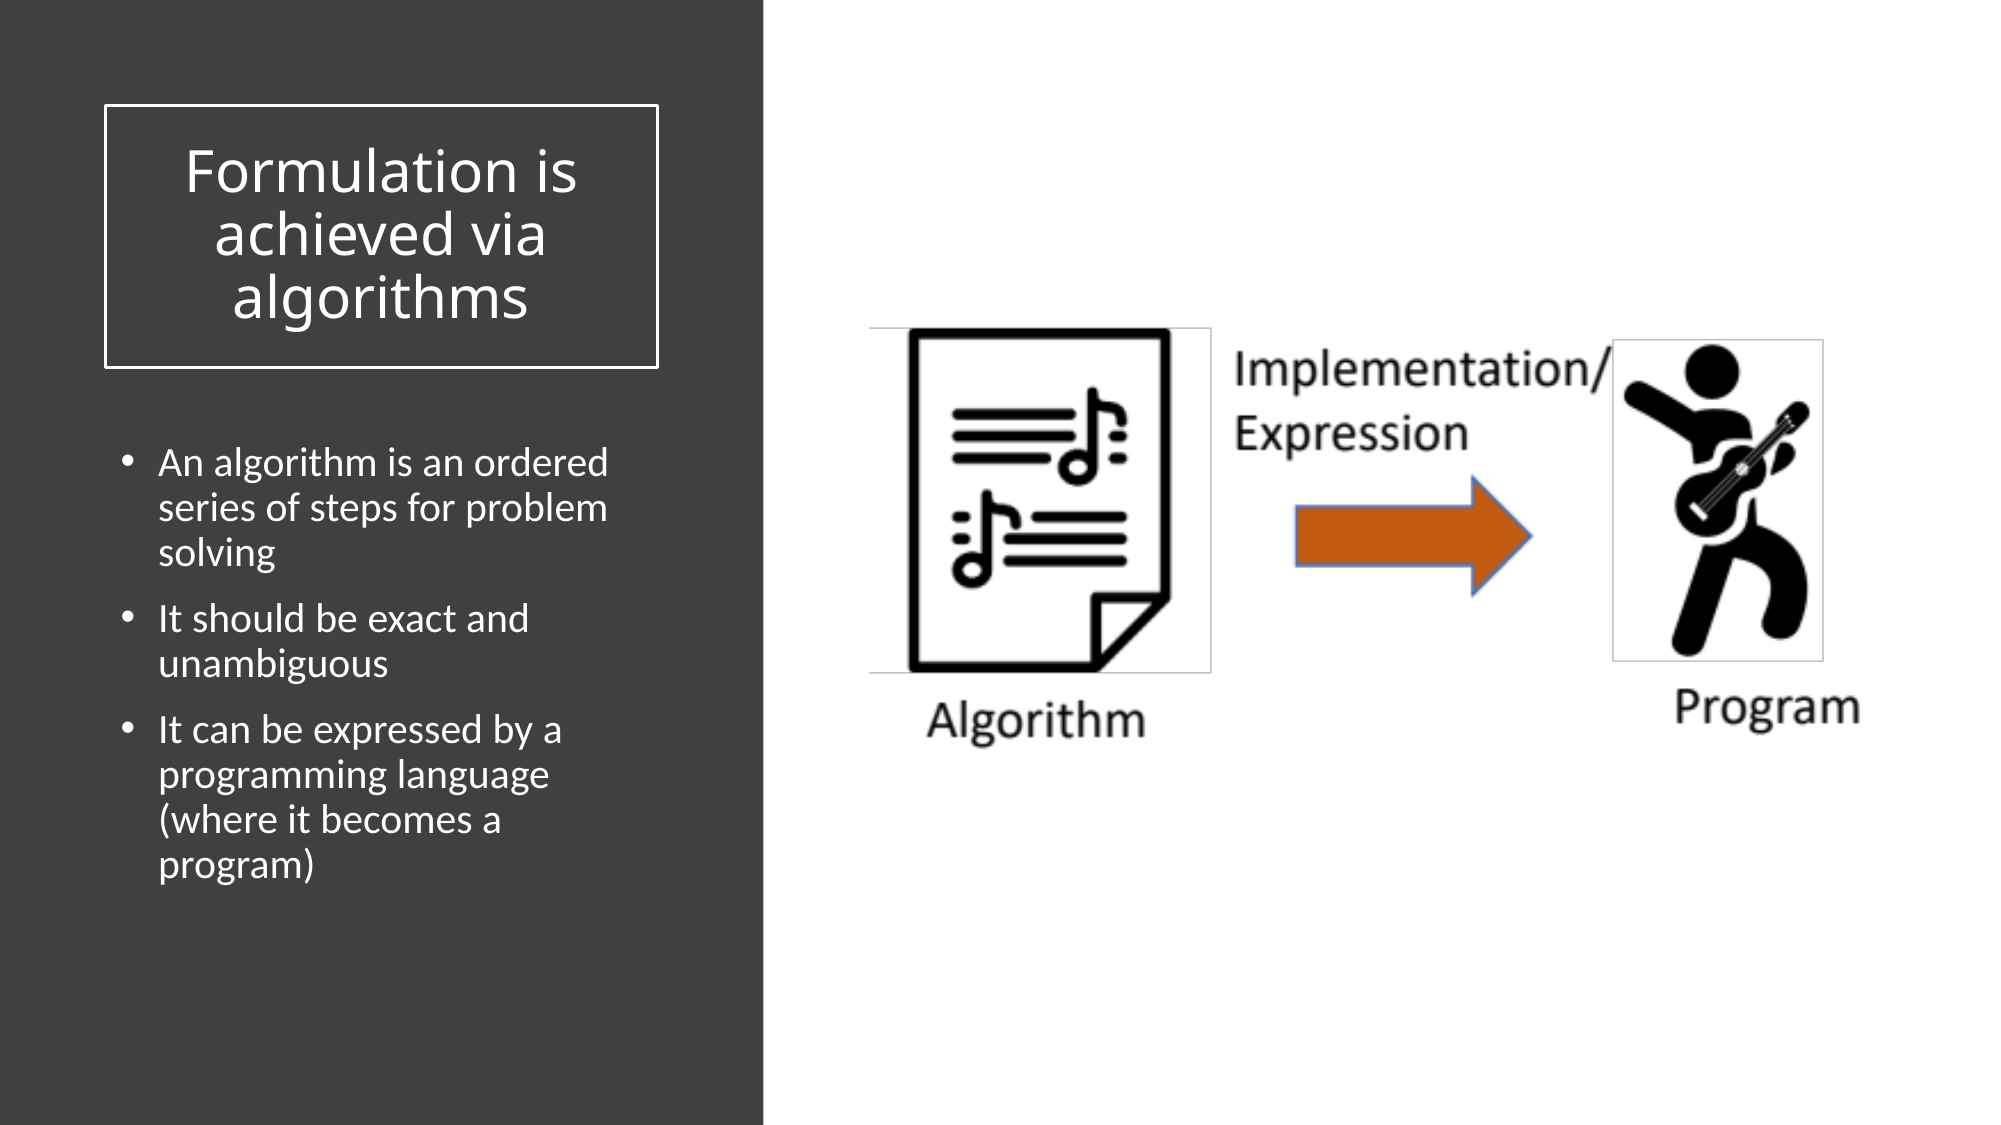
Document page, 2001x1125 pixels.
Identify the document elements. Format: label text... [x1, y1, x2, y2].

title Formulation is achieved via algorithms [105, 105, 658, 368]
text_box [0, 0, 764, 1125]
list An algorithm is an ordered series of steps for problem solving It should be exact and unambiguous It can be expressed by a programming language (where it becomes a program) [105, 432, 658, 994]
picture [869, 315, 1895, 784]
